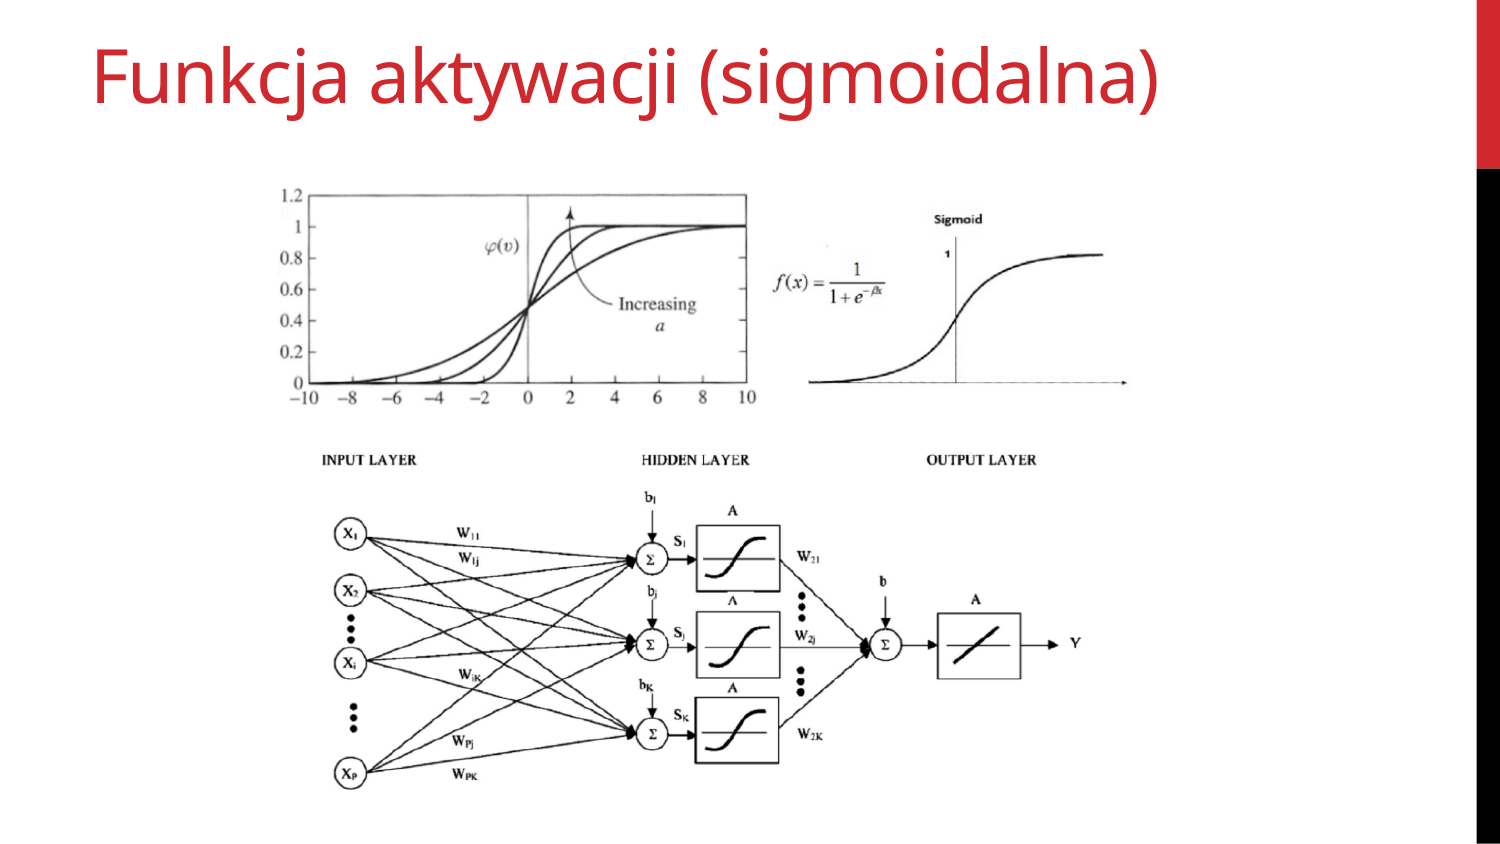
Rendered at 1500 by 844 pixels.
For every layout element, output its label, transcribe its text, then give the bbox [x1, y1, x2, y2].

picture [276, 185, 1158, 409]
title Funkcja aktywacji (sigmoidalna) [75, 18, 1436, 127]
picture [312, 444, 1086, 791]
